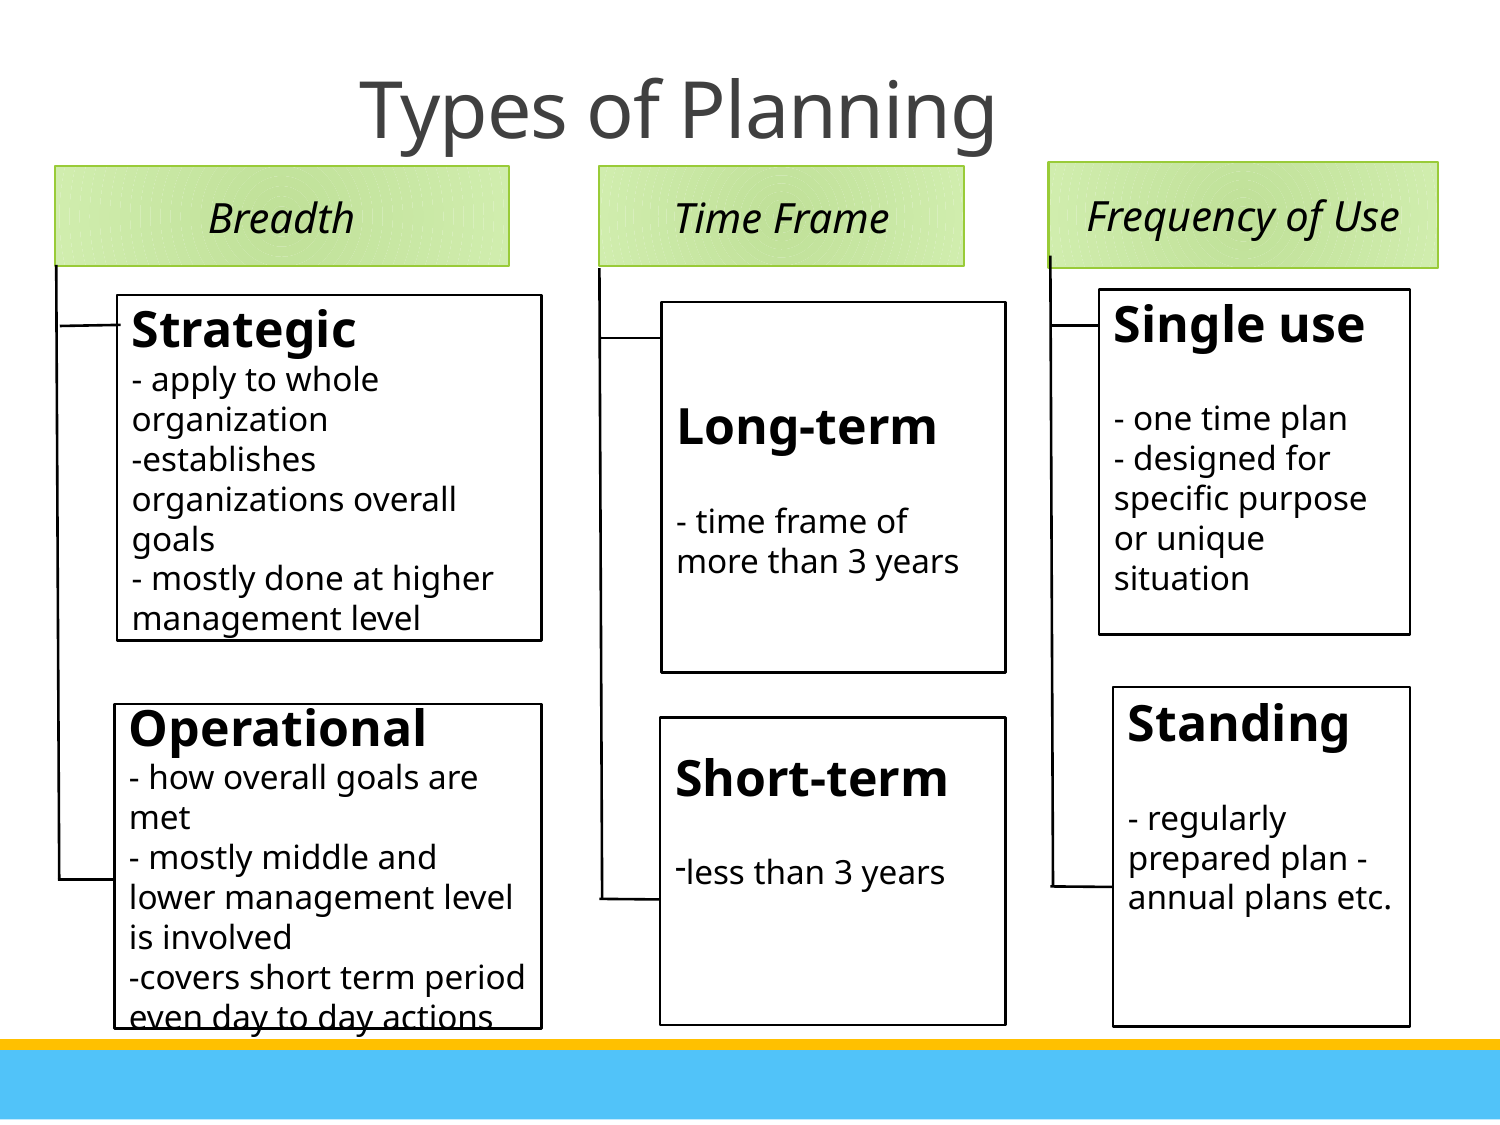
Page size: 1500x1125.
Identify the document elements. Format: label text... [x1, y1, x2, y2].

title Types of Planning [91, 65, 1267, 159]
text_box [54, 161, 1439, 1029]
